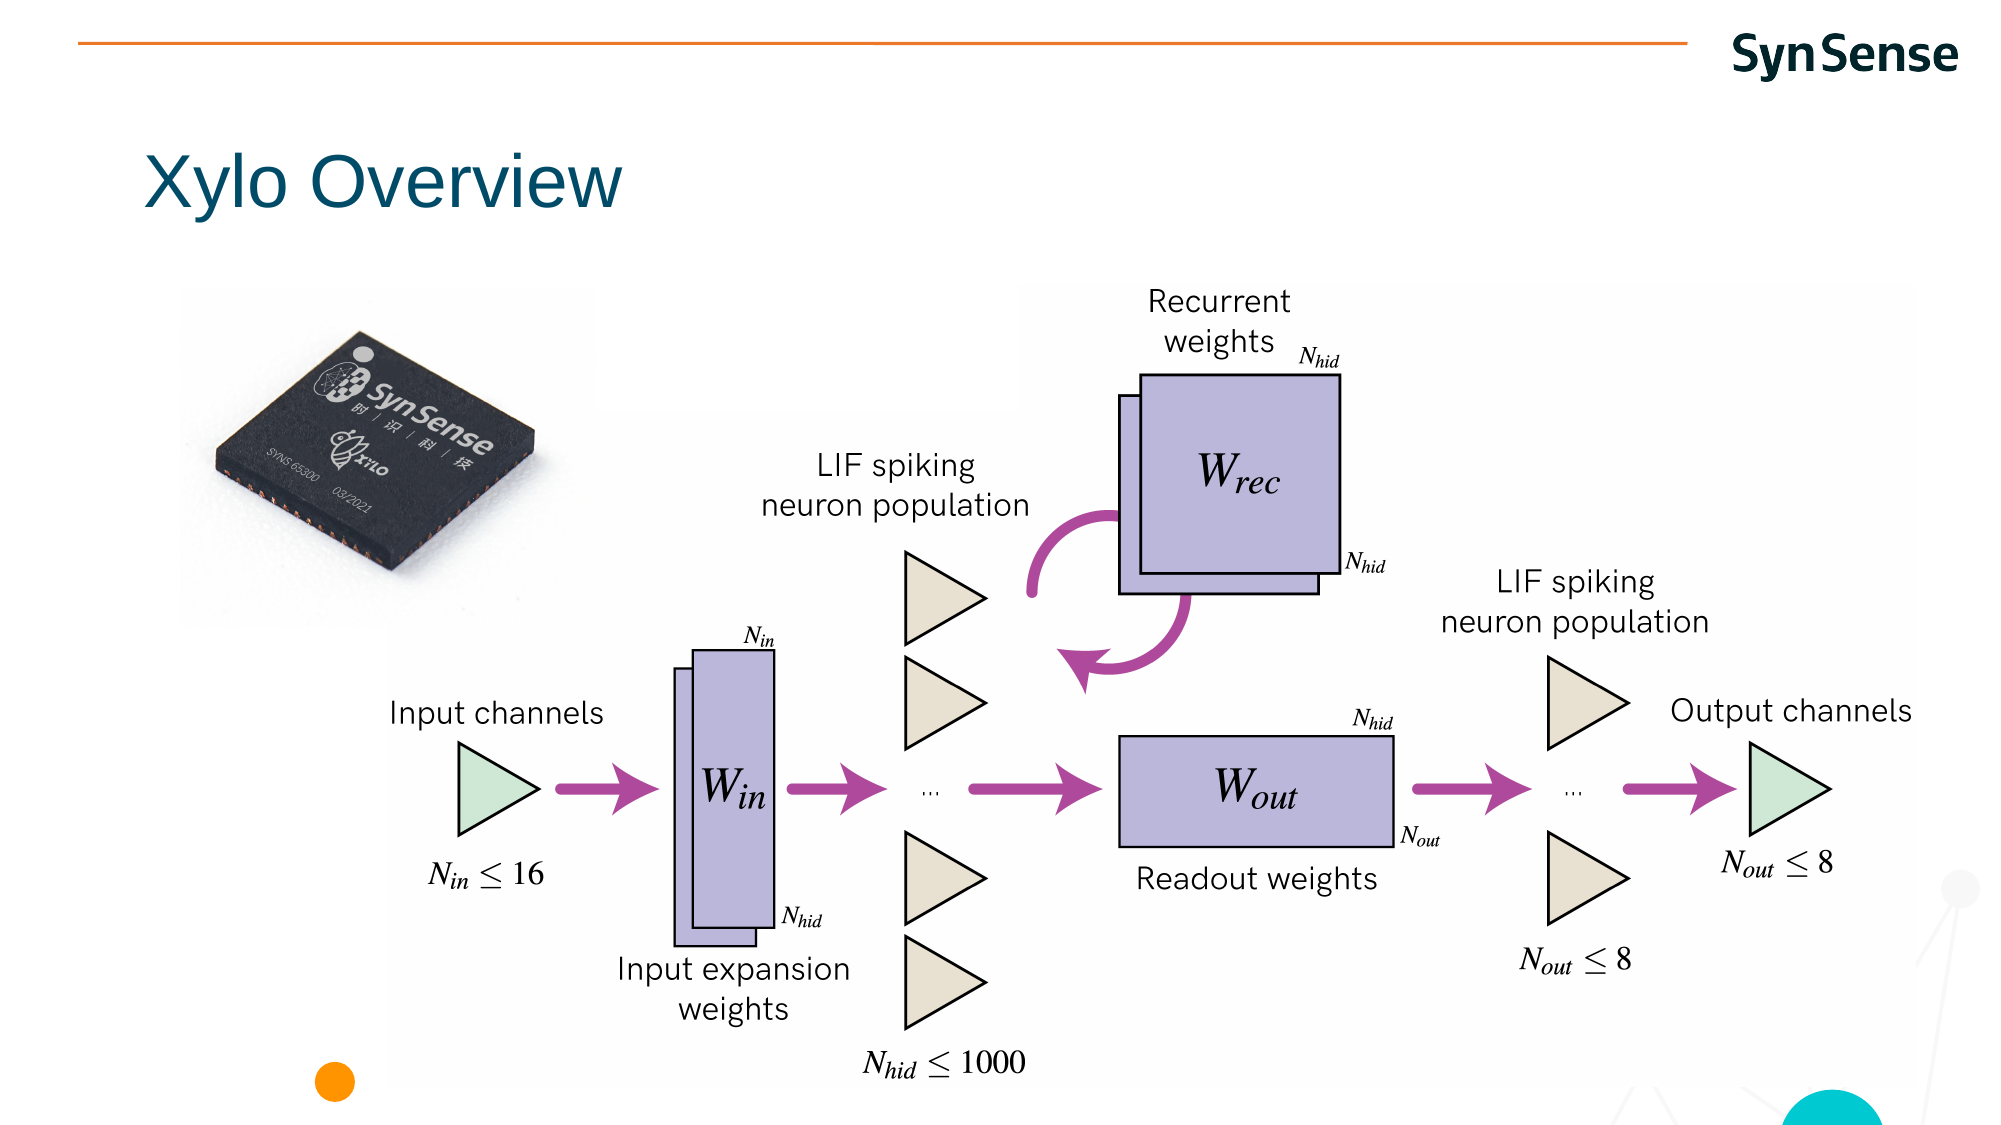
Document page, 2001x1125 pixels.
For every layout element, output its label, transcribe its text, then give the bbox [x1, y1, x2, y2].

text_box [361, 269, 1916, 1088]
picture [1733, 33, 1958, 82]
picture [179, 289, 596, 627]
text_box Xylo Overview [128, 135, 1835, 275]
